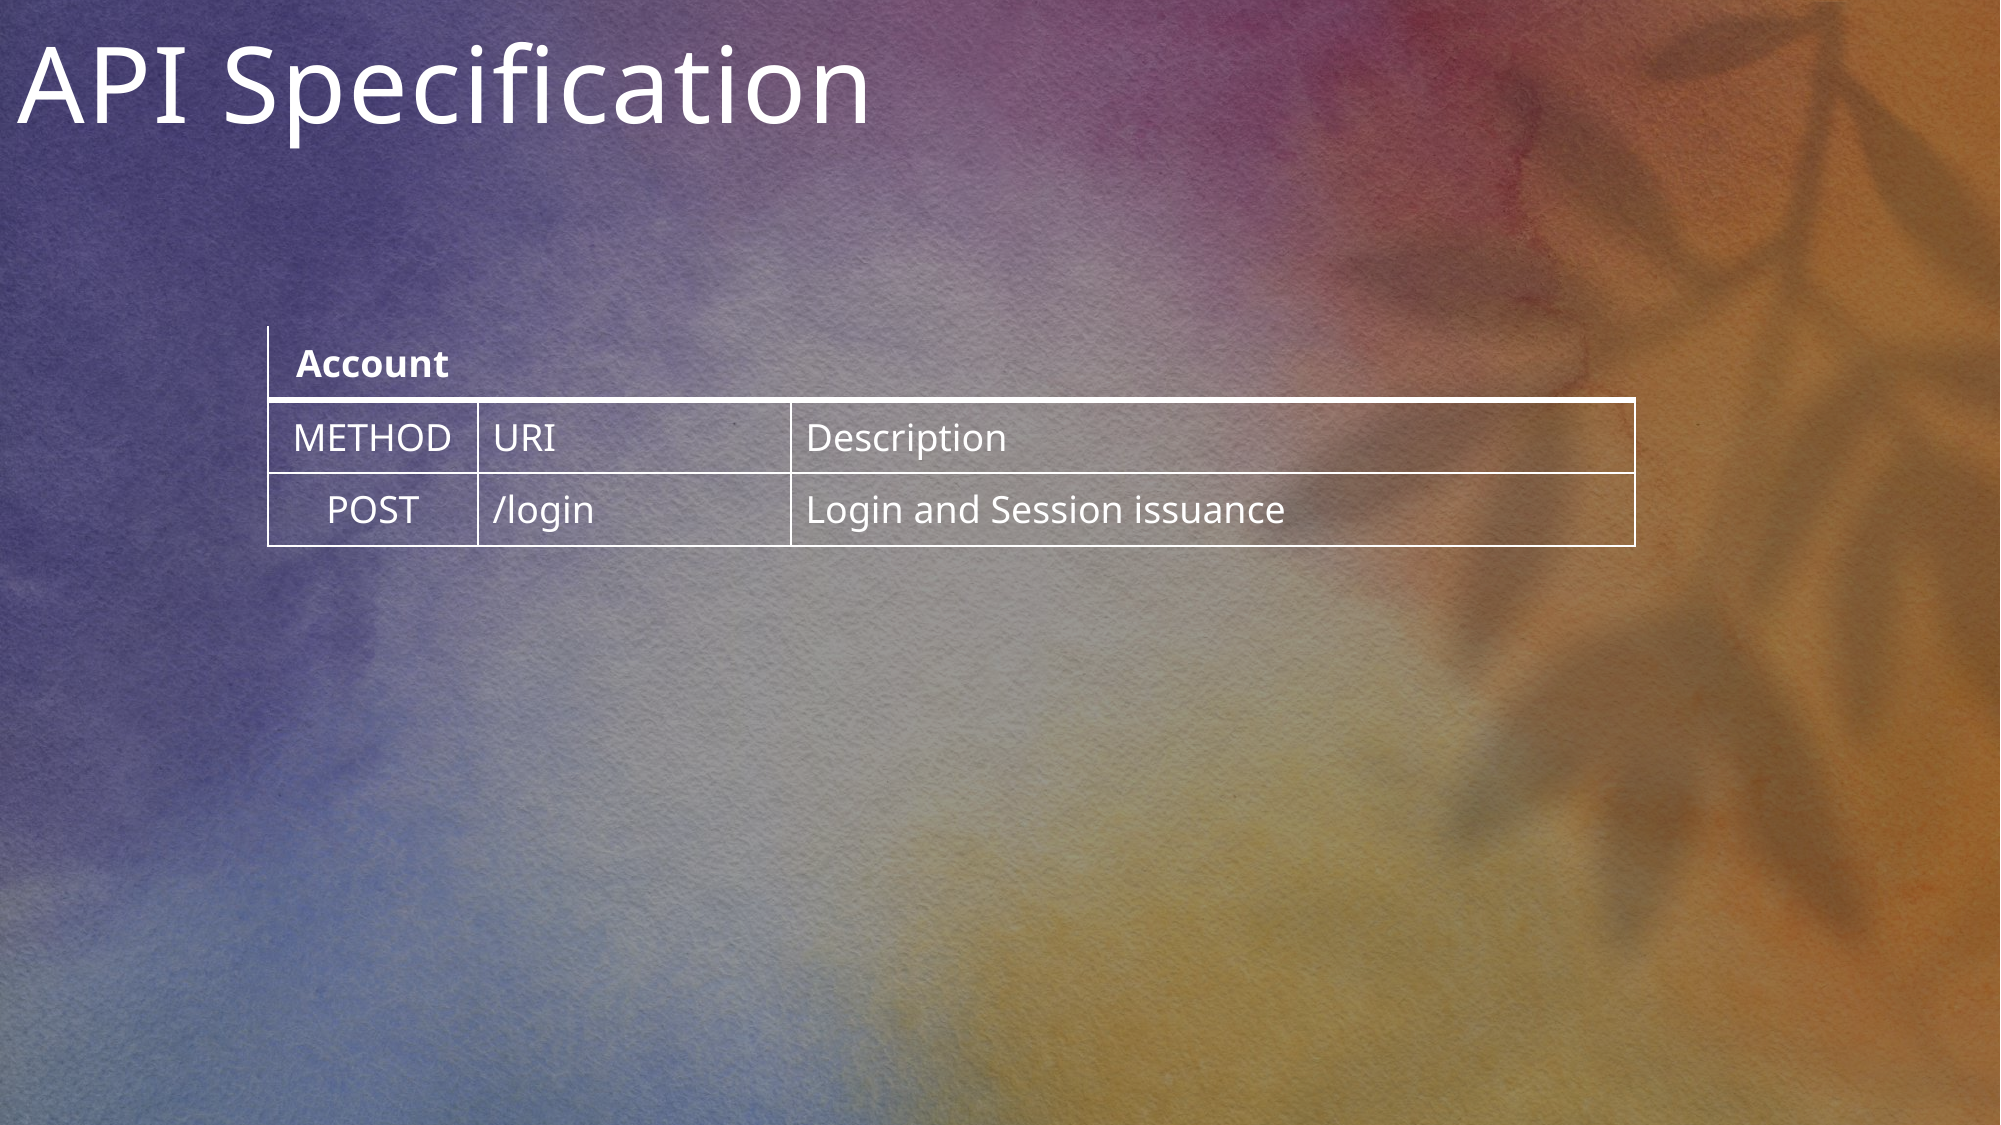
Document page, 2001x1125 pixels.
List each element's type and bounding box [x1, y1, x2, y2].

picture [0, 0, 1140, 1125]
text_box [1140, 0, 2000, 1125]
